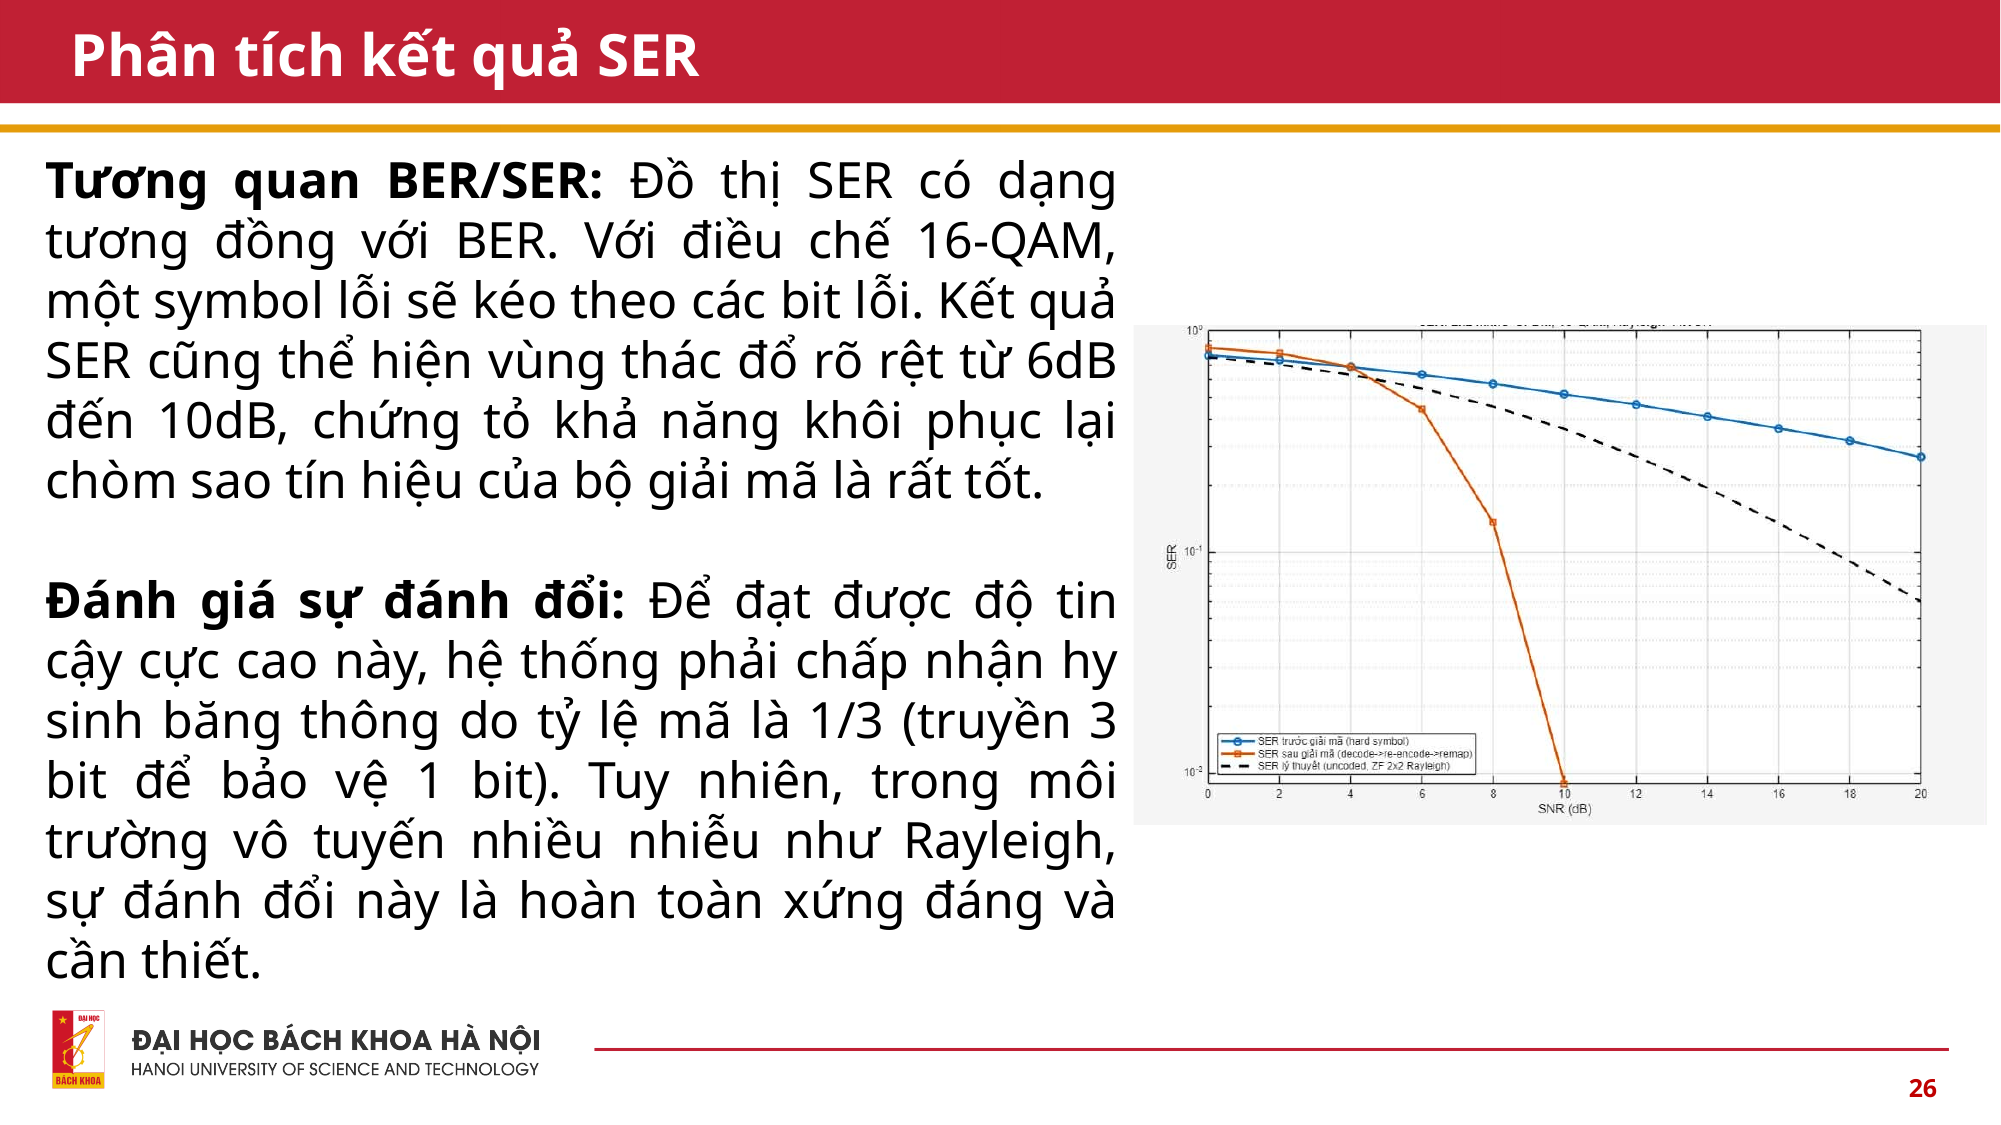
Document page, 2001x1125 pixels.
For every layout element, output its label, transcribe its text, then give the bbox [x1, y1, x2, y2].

picture [0, 0, 2001, 1125]
text_box Tương quan BER/SER: Đồ thị SER có dạng tương đồng với BER. Với điều chế 16-QAM, một symbol lỗi sẽ kéo theo các bit lỗi. Kết quả SER cũng thể hiện vùng thác đổ rõ rệt từ 6dB đến 10dB, chứng tỏ khả năng khôi phục lại chòm sao tín hiệu của bộ giải mã là rất tốt. Đánh giá sự đánh đổi: Để đạt được độ tin cậy cực cao này, hệ thống phải chấp nhận hy sinh băng thông do tỷ lệ mã là 1/3 (truyền 3 bit để bảo vệ 1 bit). Tuy nhiên, trong môi trường vô tuyến nhiều nhiễu như Rayleigh, sự đánh đổi này là hoàn toàn xứng đáng và cần thiết. [30, 141, 1134, 997]
slide_number 26 [1502, 1065, 1953, 1125]
title Phân tích kết quả SER [55, 18, 1945, 90]
